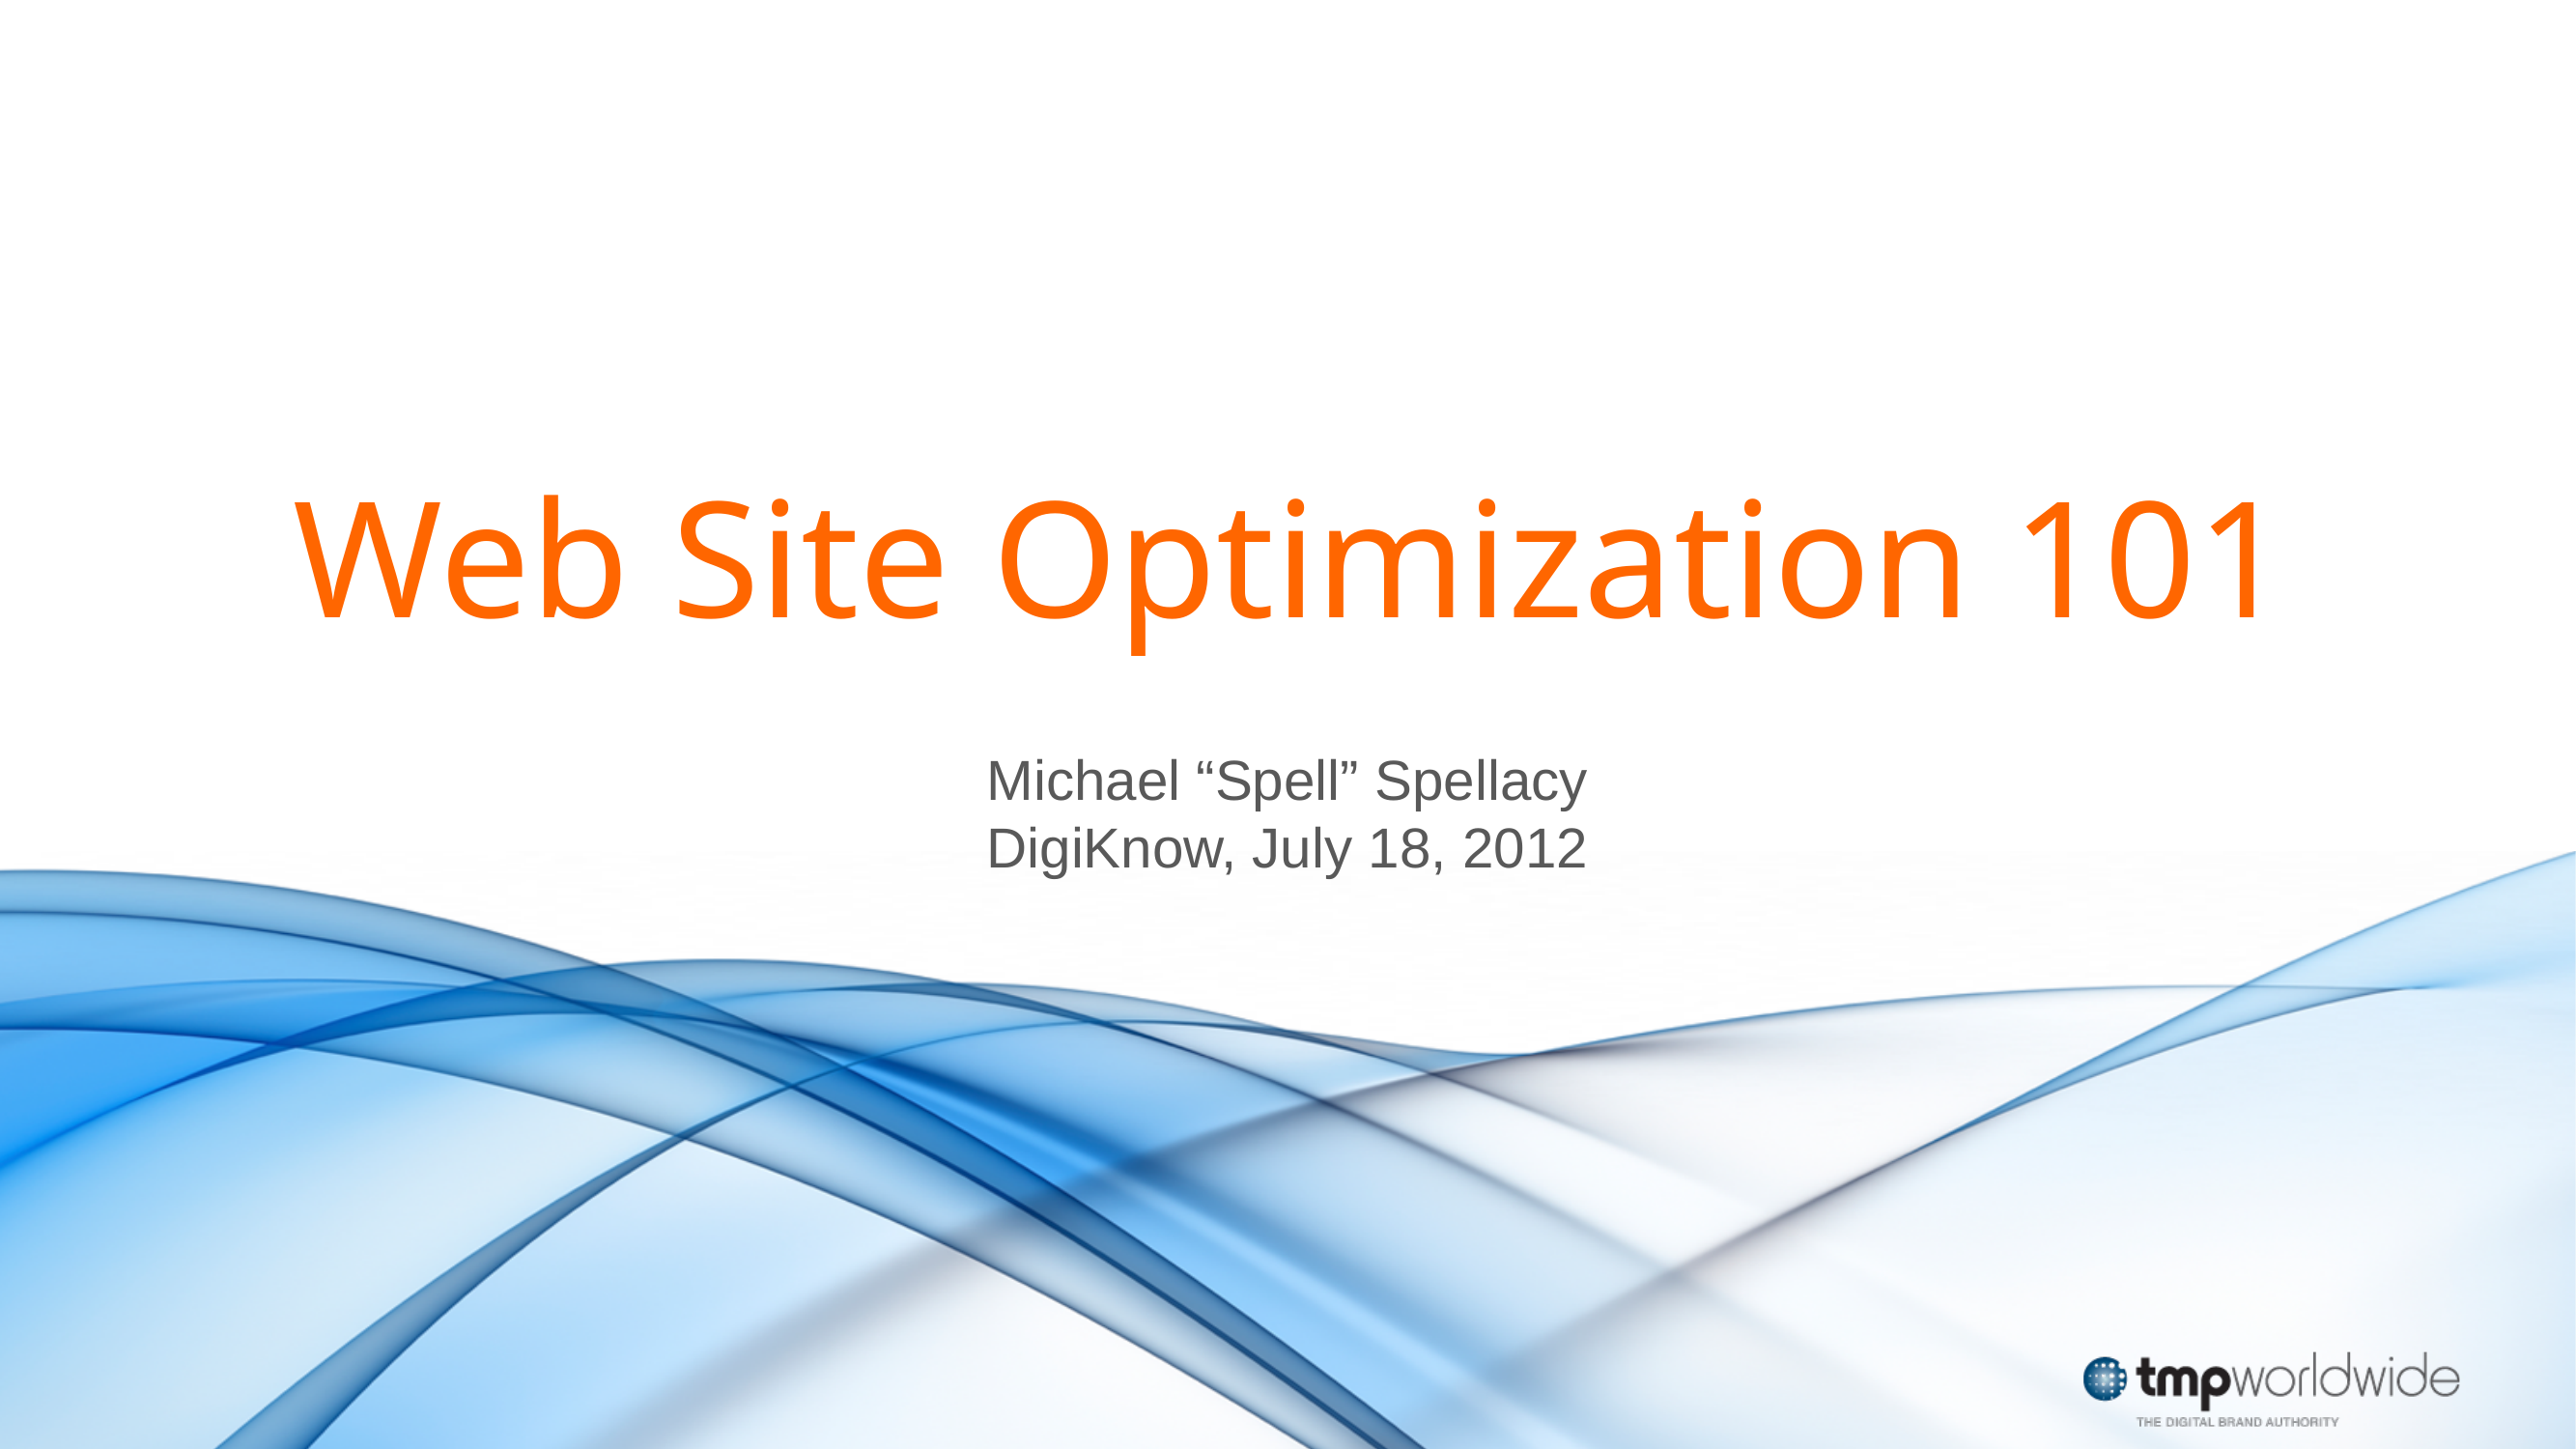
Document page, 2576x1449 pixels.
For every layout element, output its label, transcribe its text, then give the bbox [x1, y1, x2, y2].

title Web Site Optimization 101 [197, 449, 2387, 761]
subtitle Michael “Spell” Spellacy DigiKnow, July 18, 2012 [385, 761, 2190, 930]
picture [0, 851, 2576, 1449]
